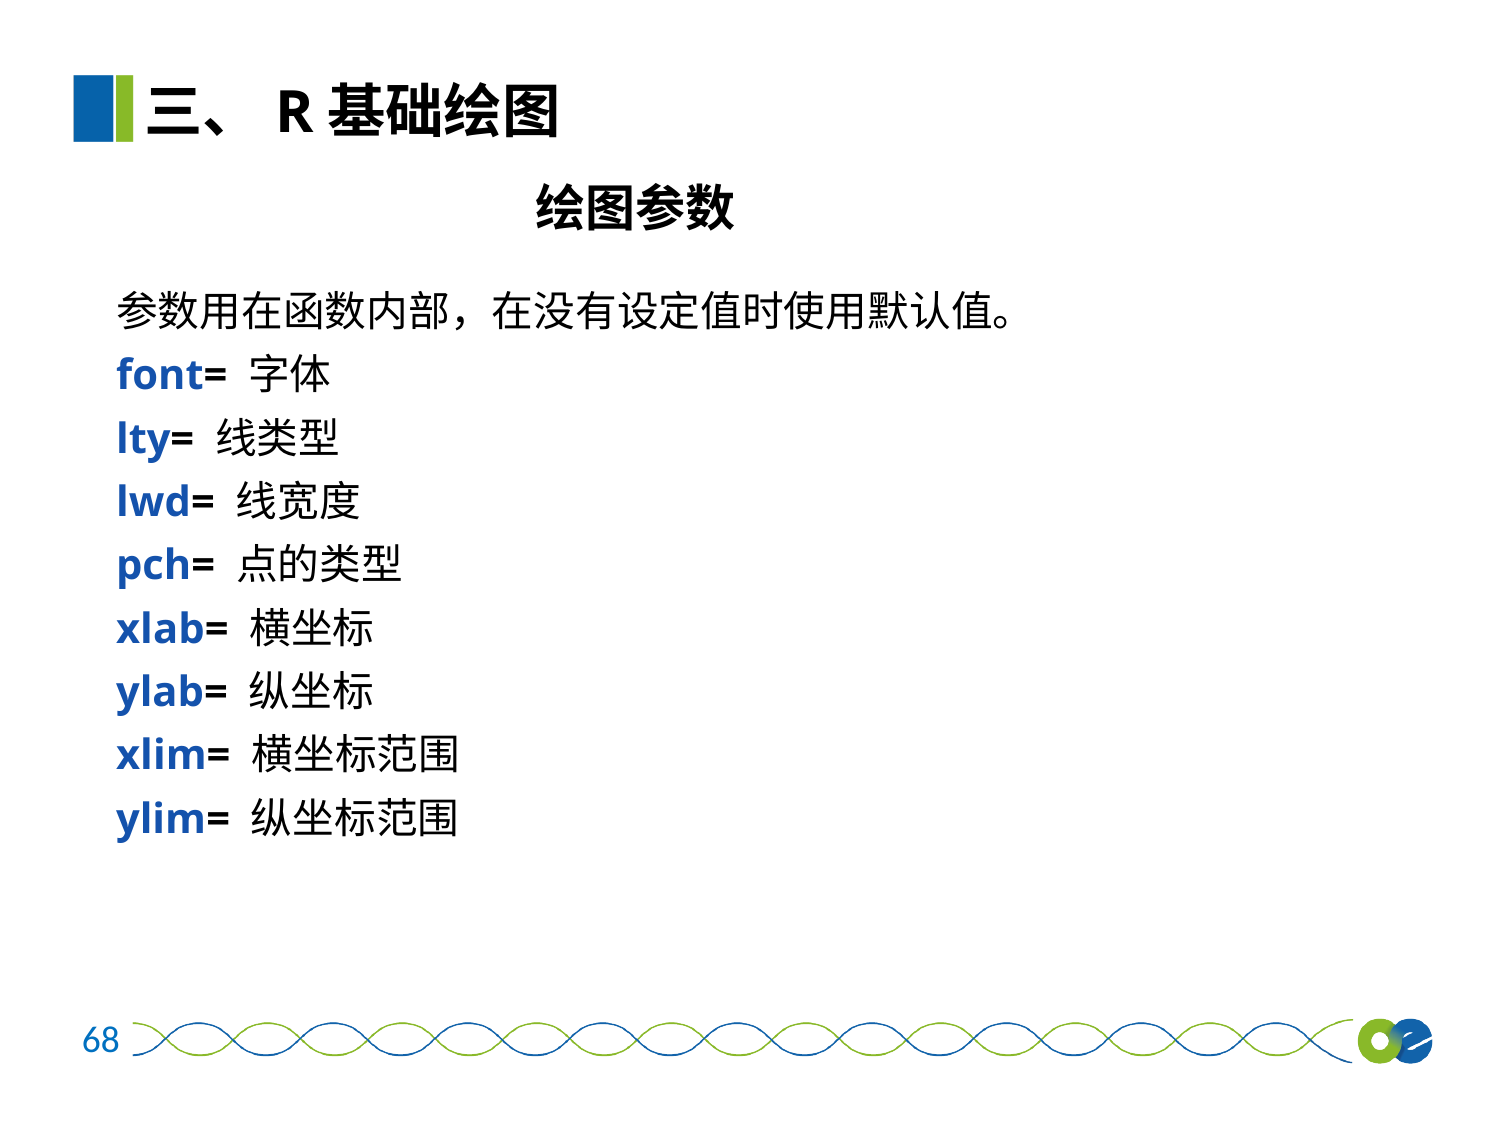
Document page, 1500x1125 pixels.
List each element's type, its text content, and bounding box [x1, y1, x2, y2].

slide_number 68 [67, 1007, 405, 1068]
picture [126, 1004, 1441, 1079]
picture [29, 66, 185, 149]
text_box 参数用在函数内部，在没有设定值时使用默认值。 font= 字体 lty= 线类型 lwd= 线宽度 pch= 点的类型 xlab= 横坐标 ylab= 纵坐标 xlim= 横坐标范围 ylim= 纵坐标范围 [101, 272, 1391, 1016]
text_box 绘图参数 [18, 151, 1254, 263]
text_box 三、R基础绘图 [133, 68, 955, 150]
